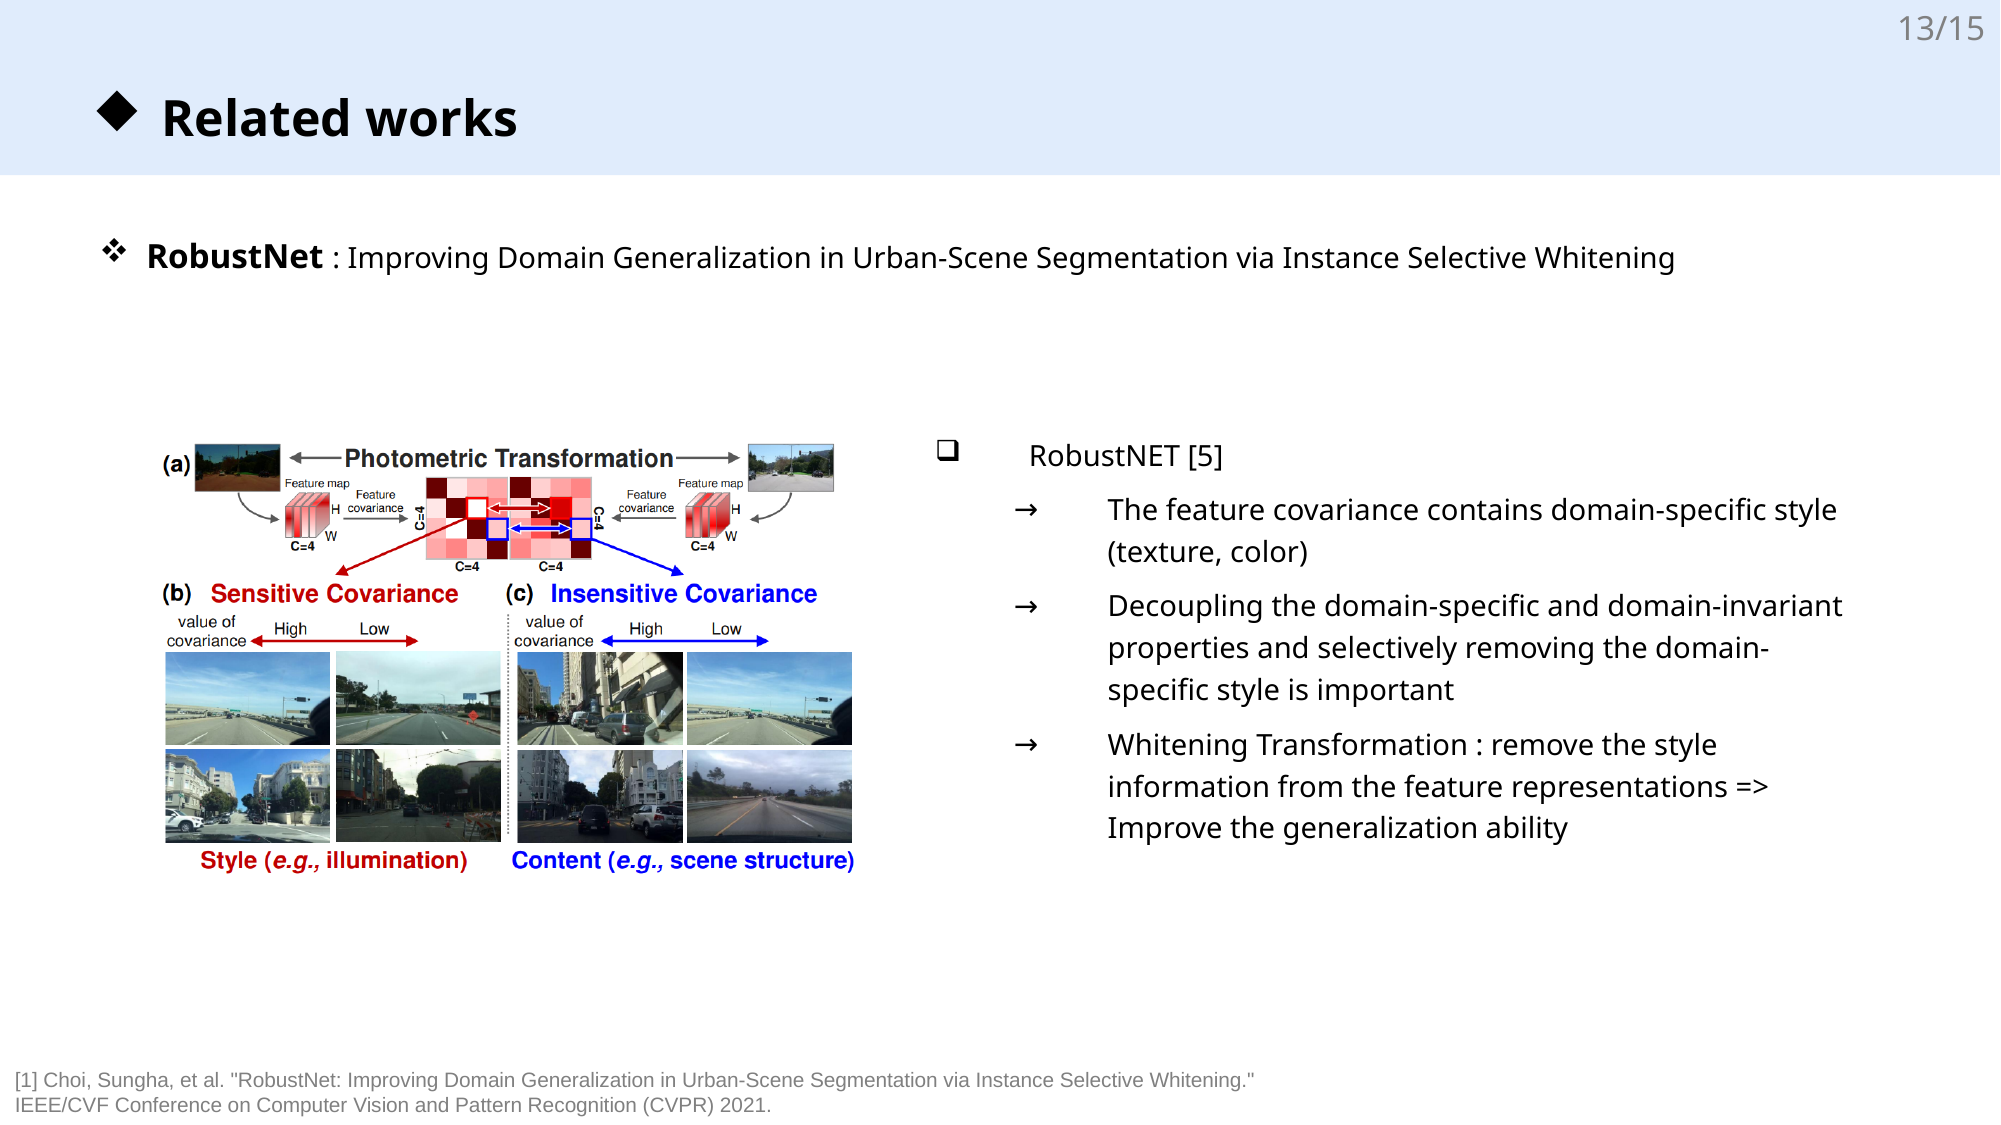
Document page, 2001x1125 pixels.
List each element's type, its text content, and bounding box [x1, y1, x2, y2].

text_box RobustNet : Improving Domain Generalization in Urban-Scene Segmentation via Instance Selective Whitening [84, 207, 1757, 282]
text_box RobustNET [5] The feature covariance contains domain-specific style (texture, color) Decoupling the domain-specific and domain-invariant properties and selectively removing the domain-specific style is important Whitening Transformation : remove the style information from the feature representations => Improve the generalization ability [920, 422, 1870, 853]
text_box [1] Choi, Sungha, et al. "RobustNet: Improving Domain Generalization in Urban-Scene Segmentation via Instance Selective Whitening." IEEE/CVF Conference on Computer Vision and Pattern Recognition (CVPR) 2021. [0, 1058, 1272, 1124]
text_box Related works [77, 65, 638, 176]
picture [147, 429, 861, 882]
